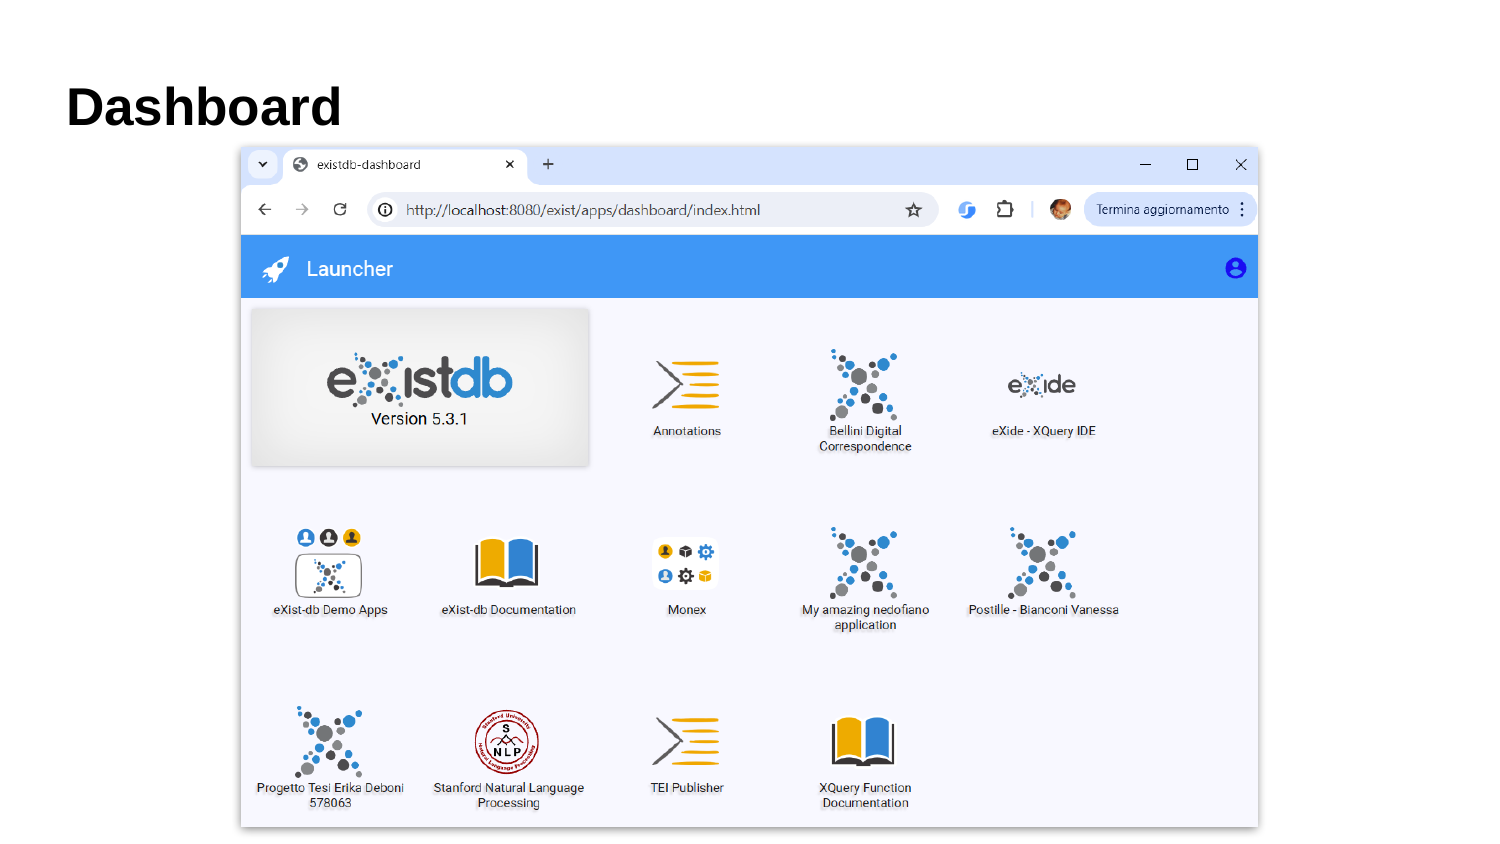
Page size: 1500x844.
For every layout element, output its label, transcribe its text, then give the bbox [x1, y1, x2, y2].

title Dashboard [51, 57, 1449, 152]
picture [241, 147, 1259, 827]
